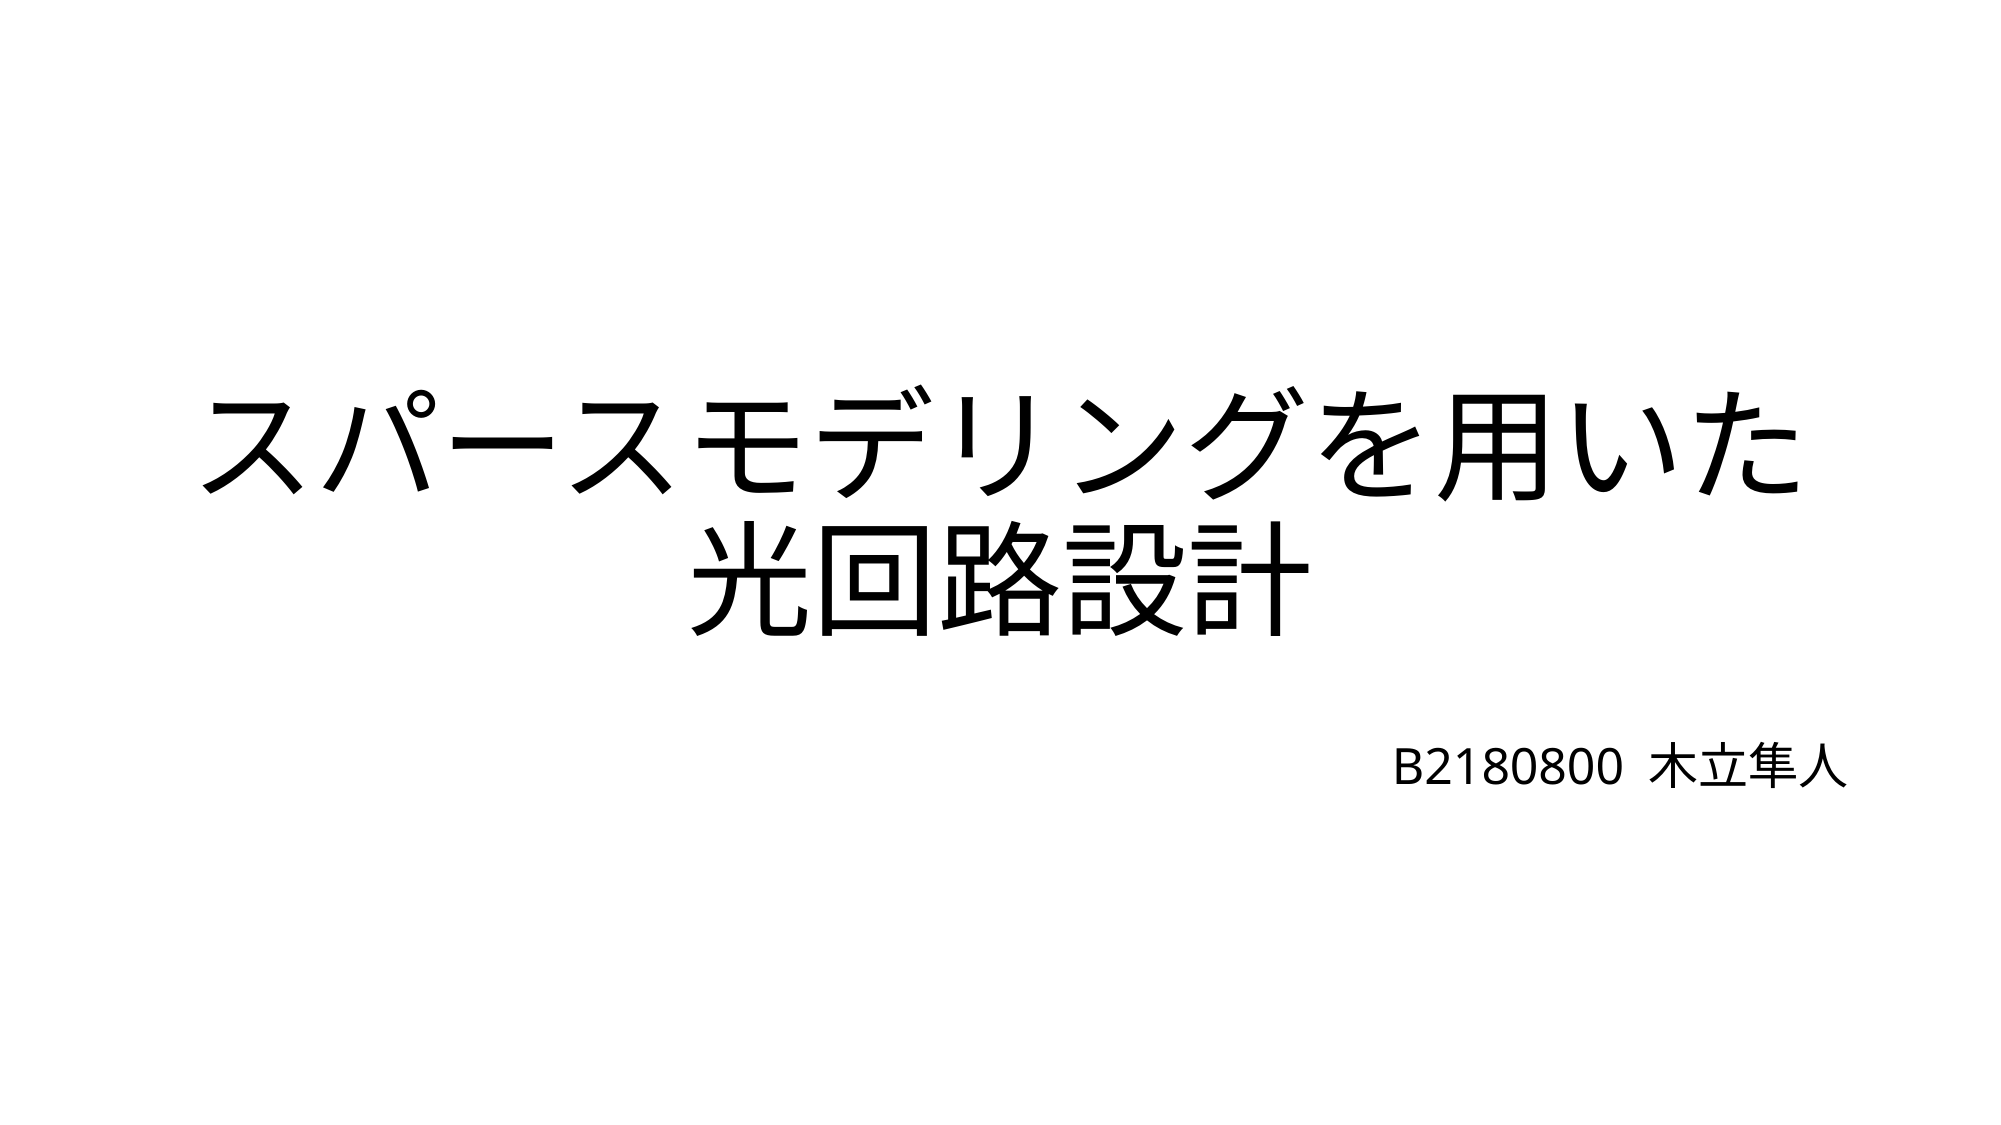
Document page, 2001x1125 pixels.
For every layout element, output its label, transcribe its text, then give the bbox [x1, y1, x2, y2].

title スパースモデリングを用いた光回路設計 [160, 222, 1839, 661]
subtitle B2180800 木立隼人 [1319, 733, 1922, 843]
